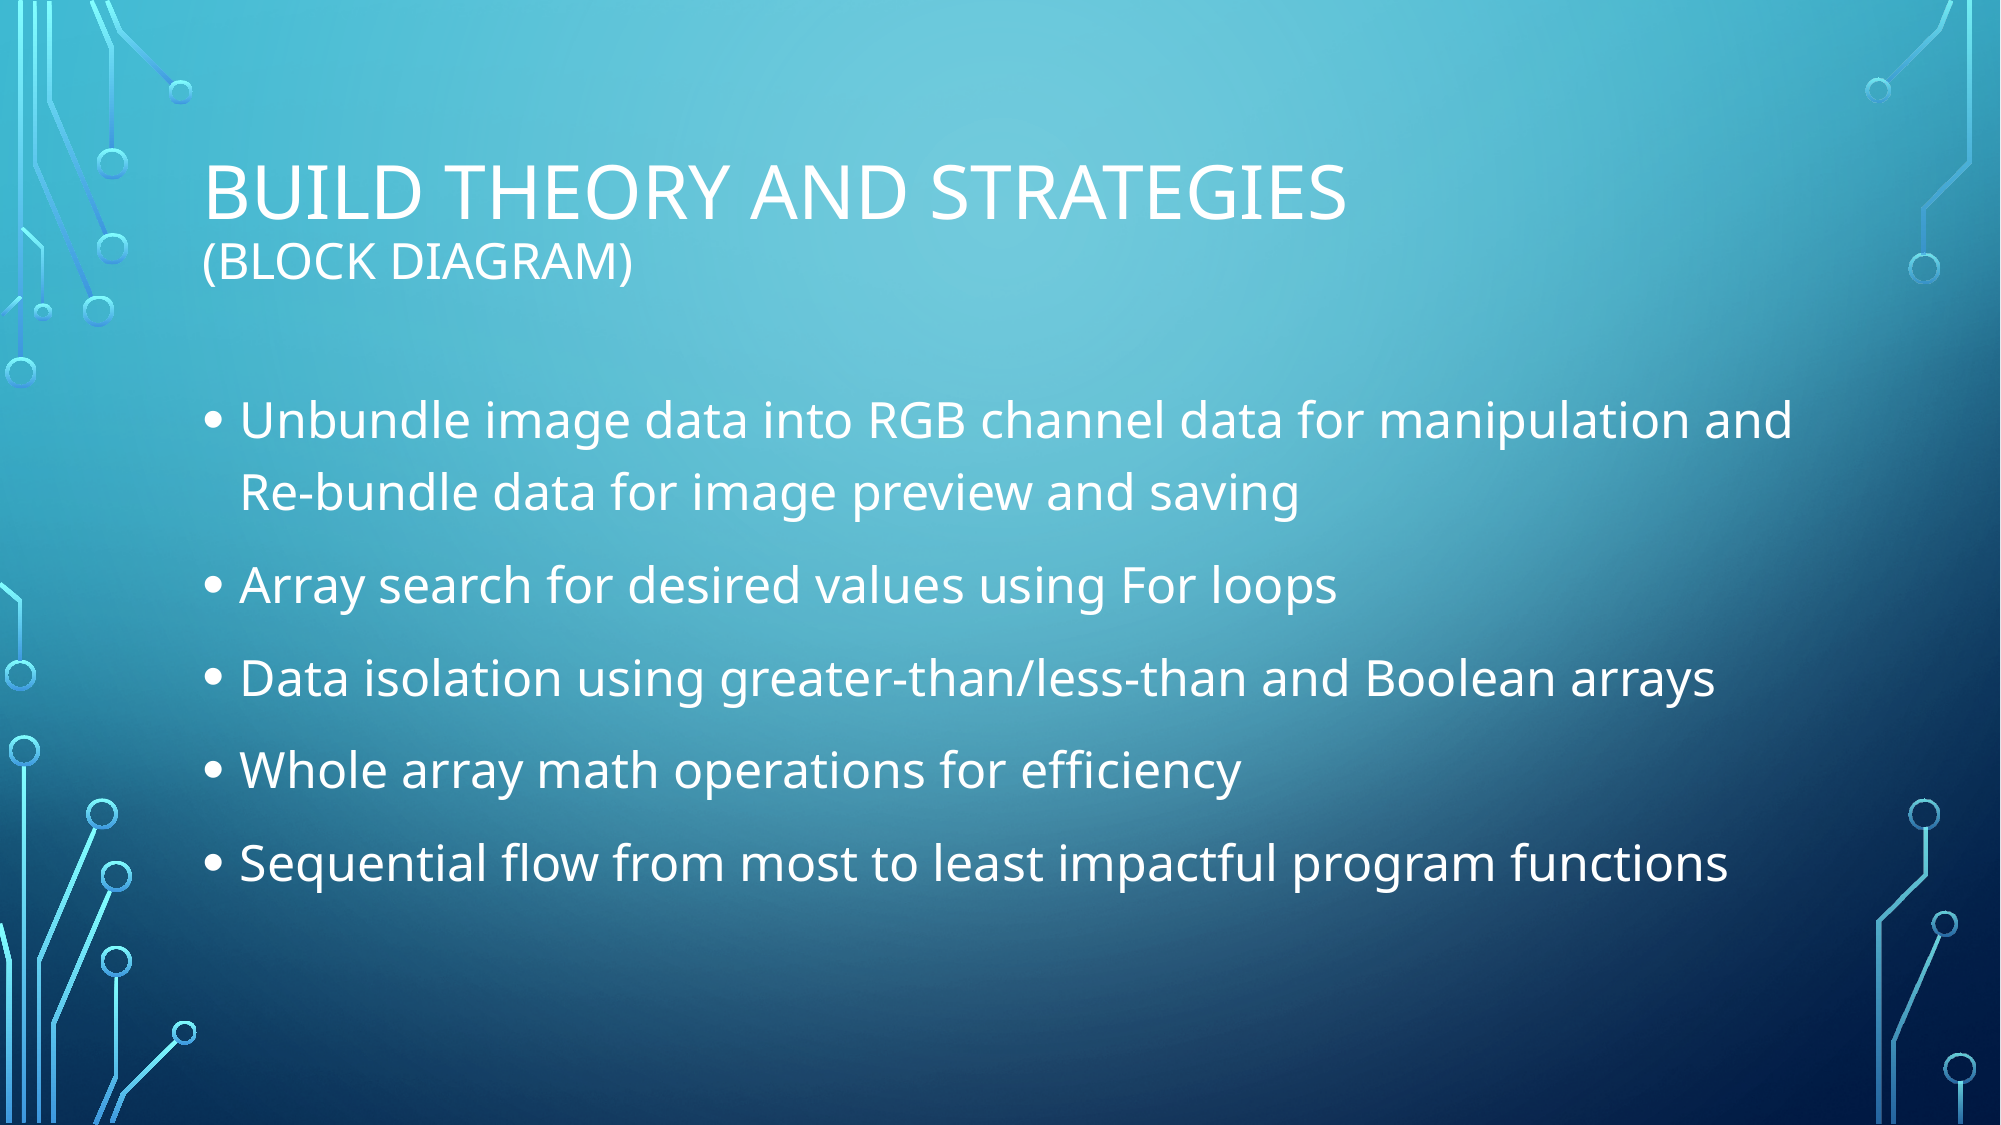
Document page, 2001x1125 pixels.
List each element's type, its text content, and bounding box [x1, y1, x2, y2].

list Unbundle image data into RGB channel data for manipulation and Re-bundle data for image preview and saving Array search for desired values using For loops Data isolation using greater-than/less-than and Boolean arrays Whole array math operations for efficiency Sequential flow from most to least impactful program functions [187, 369, 1813, 950]
title Build theory and strategies (block diagram) [187, 101, 1813, 344]
